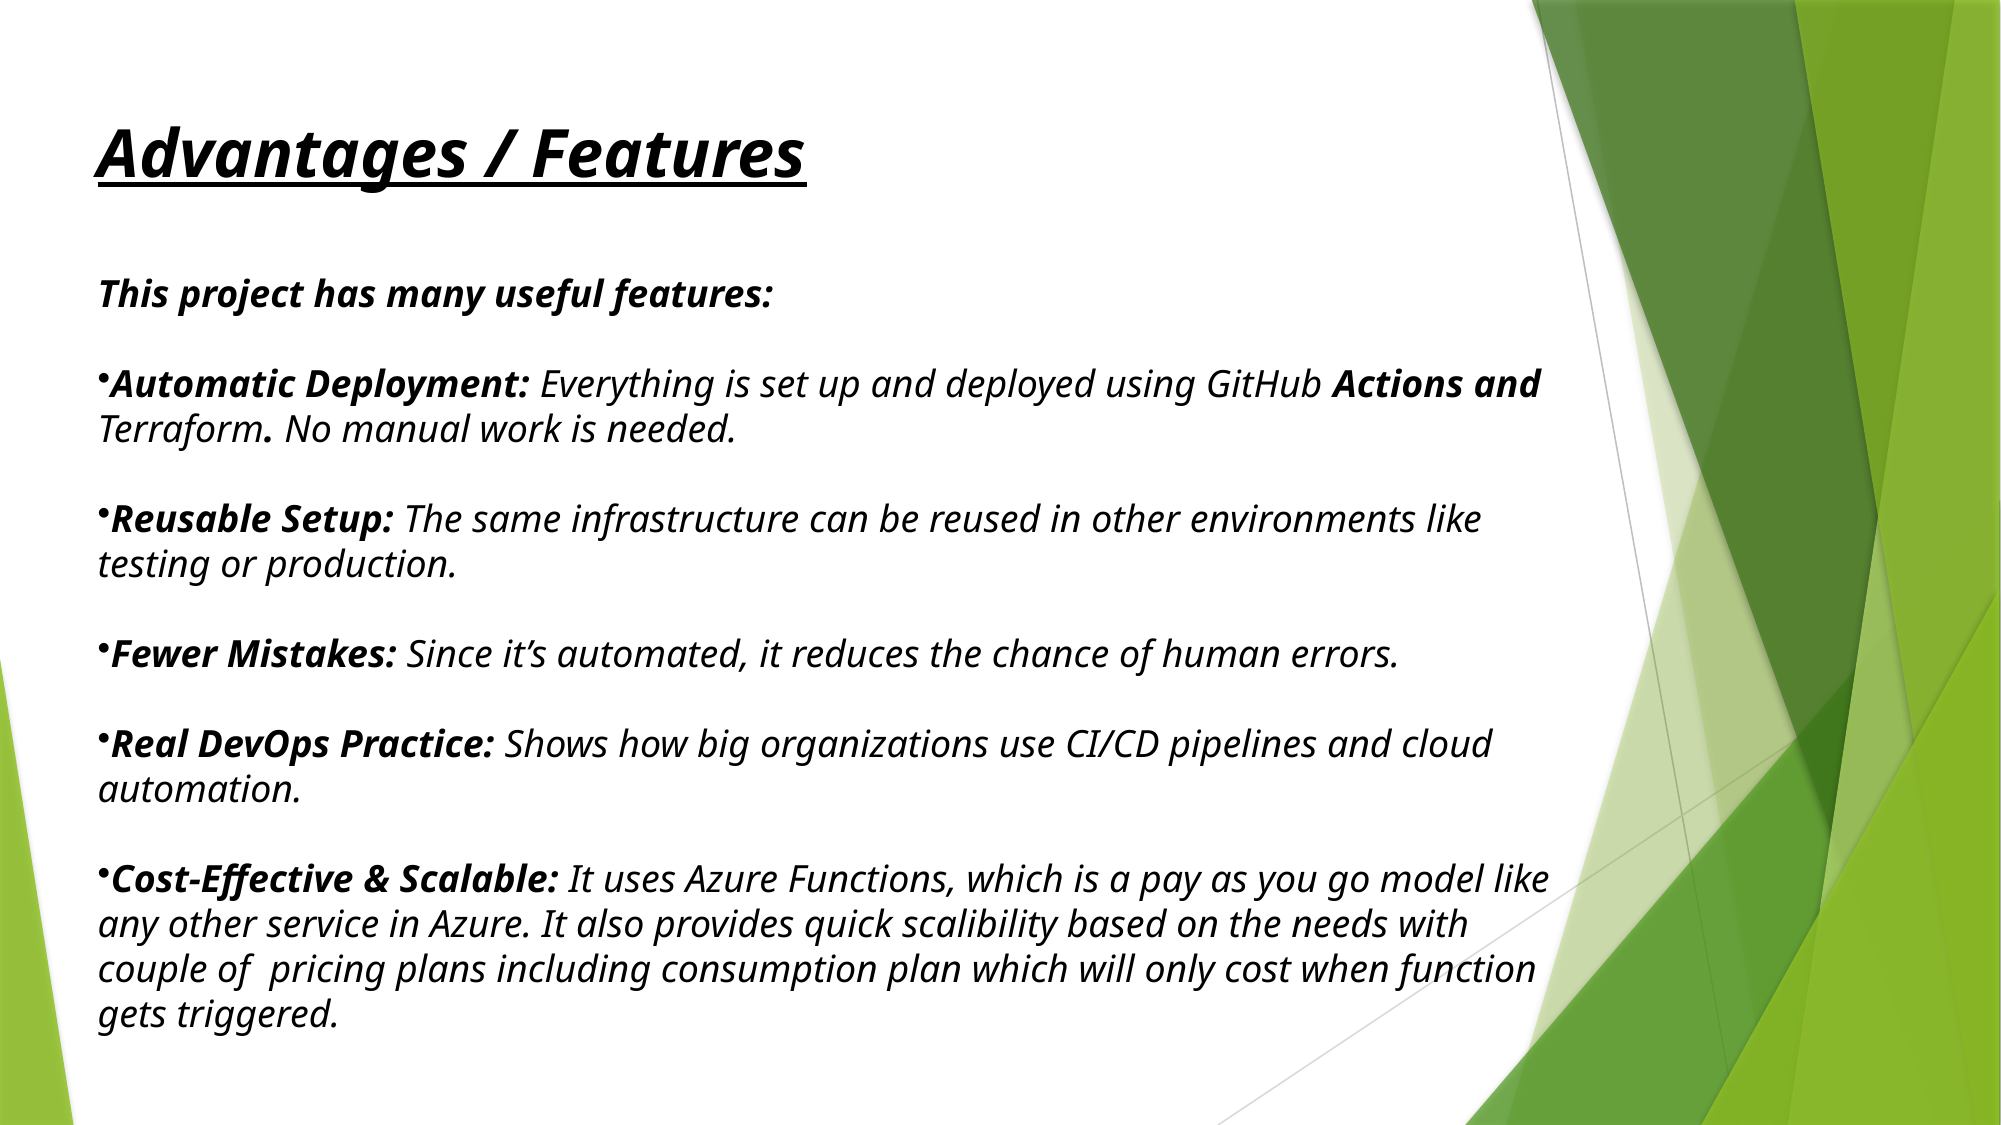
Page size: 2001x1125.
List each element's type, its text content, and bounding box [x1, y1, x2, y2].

text_box Advantages / Features This project has many useful features: Automatic Deployment: Everything is set up and deployed using GitHub Actions and Terraform. No manual work is needed. Reusable Setup: The same infrastructure can be reused in other environments like testing or production. Fewer Mistakes: Since it’s automated, it reduces the chance of human errors. Real DevOps Practice: Shows how big organizations use CI/CD pipelines and cloud automation. Cost-Effective & Scalable: It uses Azure Functions, which is a pay as you go model like any other service in Azure. It also provides quick scalibility based on the needs with couple of pricing plans including consumption plan which will only cost when function gets triggered. [82, 103, 1593, 1043]
